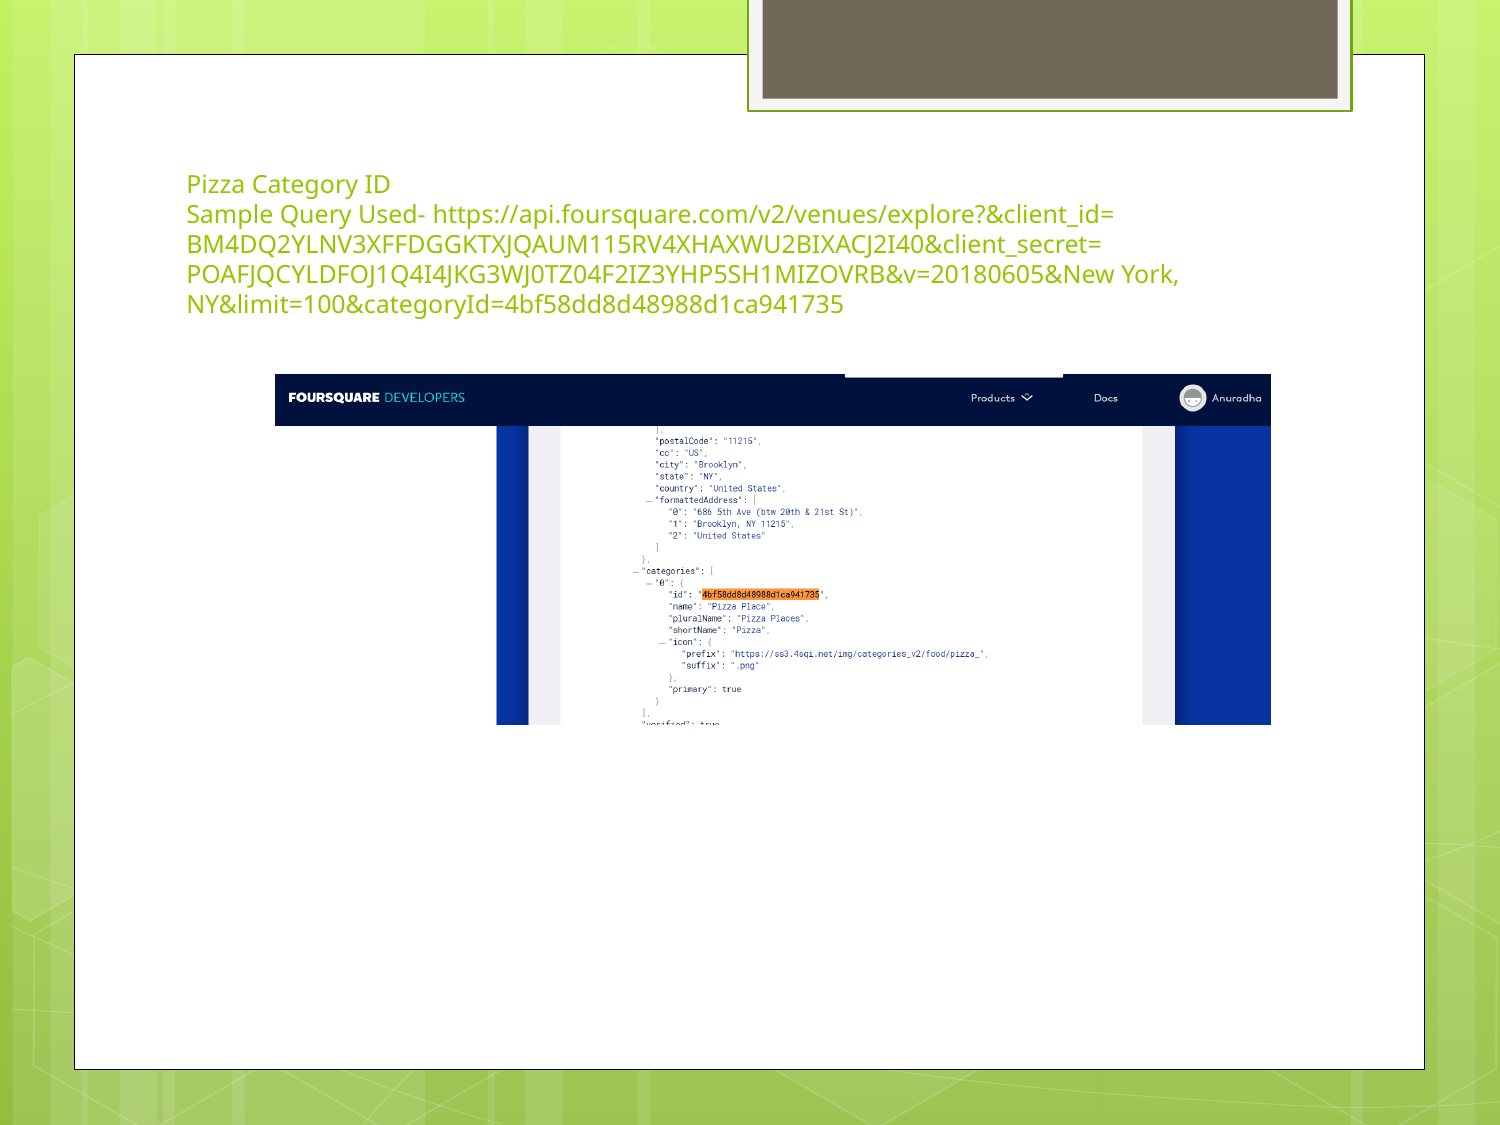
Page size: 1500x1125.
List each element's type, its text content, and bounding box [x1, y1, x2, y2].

title Pizza Category ID Sample Query Used- https://api.foursquare.com/v2/venues/explore?&client_id= BM4DQ2YLNV3XFFDGGKTXJQAUM115RV4XHAXWU2BIXACJ2I40&client_secret= POAFJQCYLDFOJ1Q4I4JKG3WJ0TZ04F2IZ3YHP5SH1MIZOVRB&v=20180605&New York, NY&limit=100&categoryId=4bf58dd8d48988d1ca941735 [171, 168, 1324, 357]
picture [274, 374, 1303, 954]
